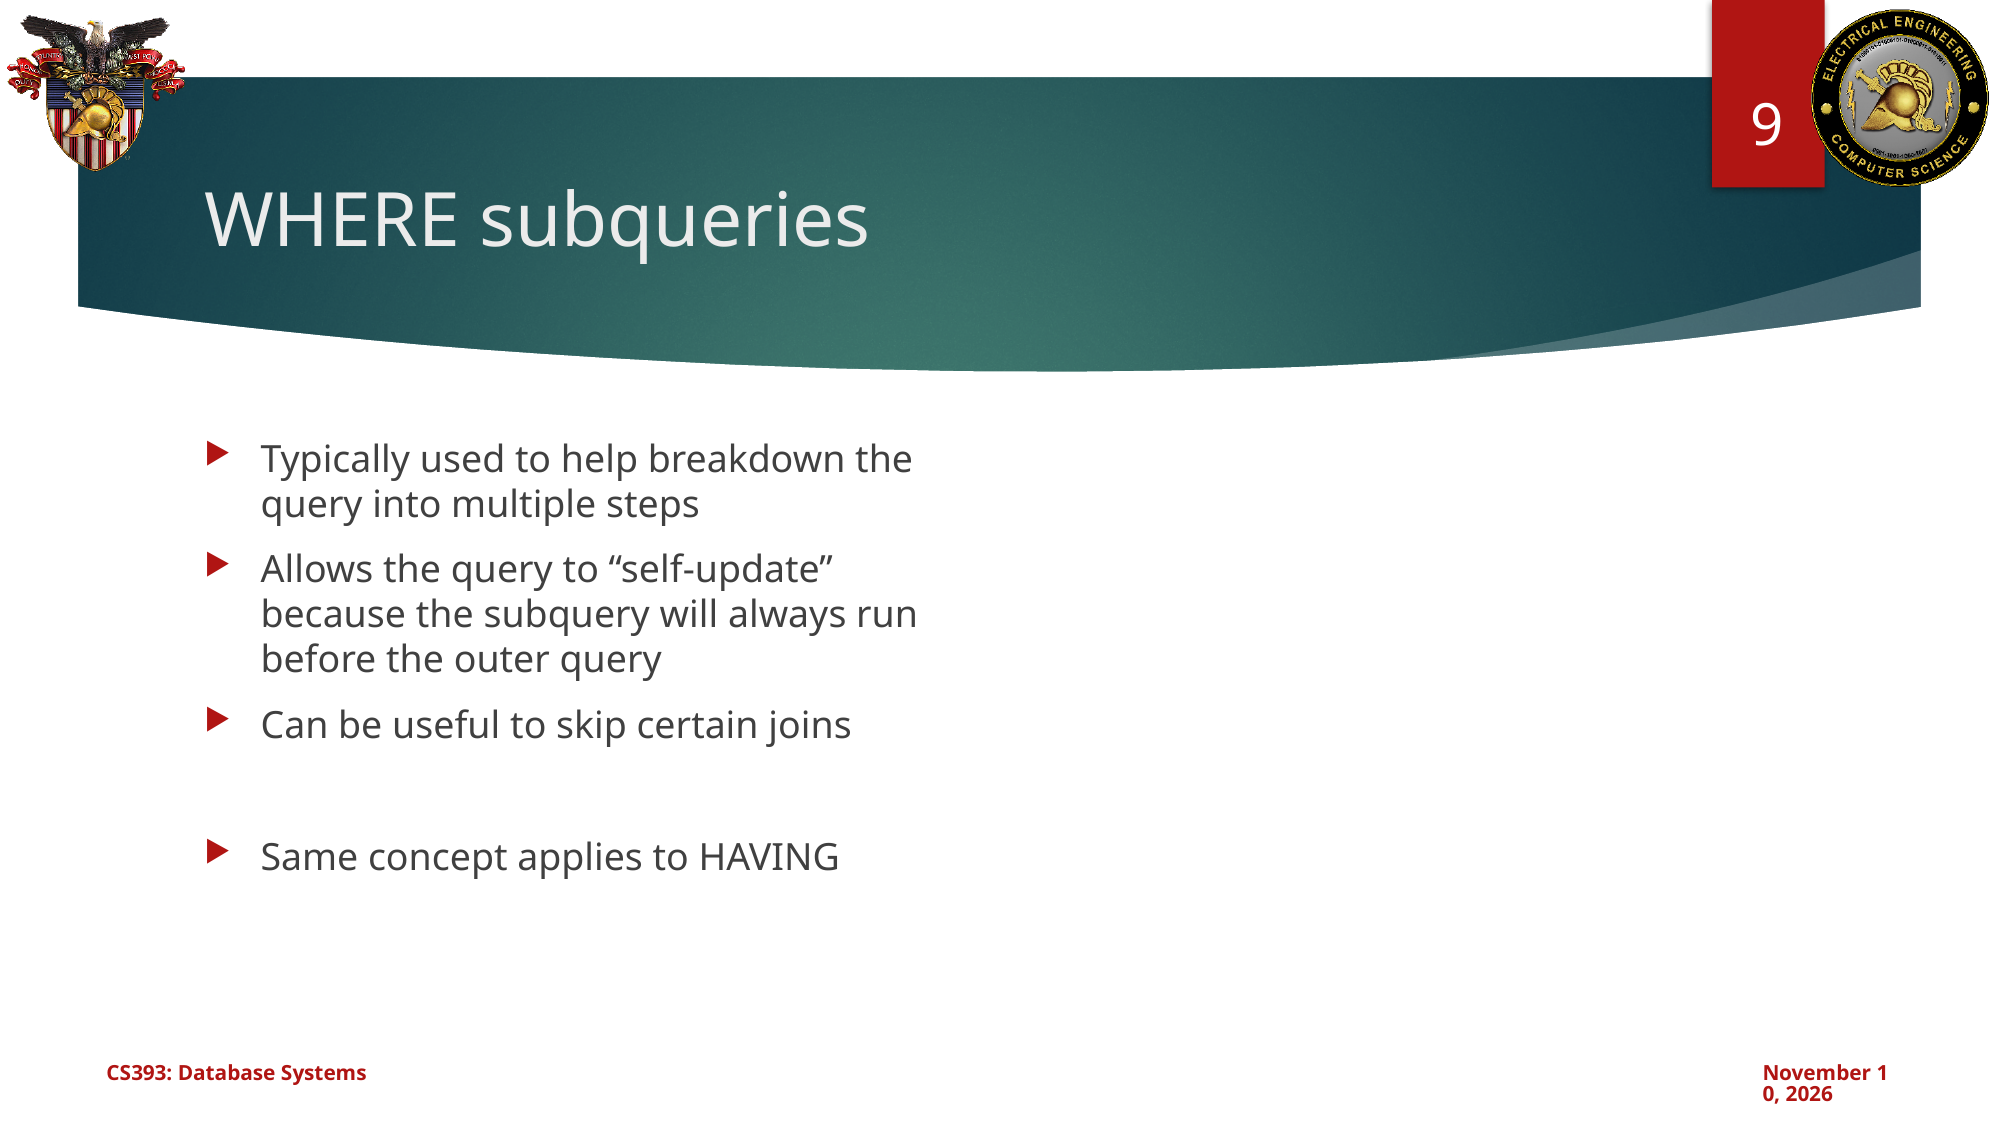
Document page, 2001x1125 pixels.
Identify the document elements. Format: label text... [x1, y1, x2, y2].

footer CS393: Database Systems [91, 1048, 726, 1100]
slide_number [1747, 1048, 1910, 1099]
picture [7, 3, 185, 184]
list Typically used to help breakdown the query into multiple steps Allows the query to “self-update” because the subquery will always run before the outer query Can be useful to skip certain joins Same concept applies to HAVING [189, 427, 982, 988]
slide_number 9 [1698, 48, 1836, 175]
title WHERE subqueries [189, 158, 1638, 275]
picture [1809, 7, 1990, 188]
